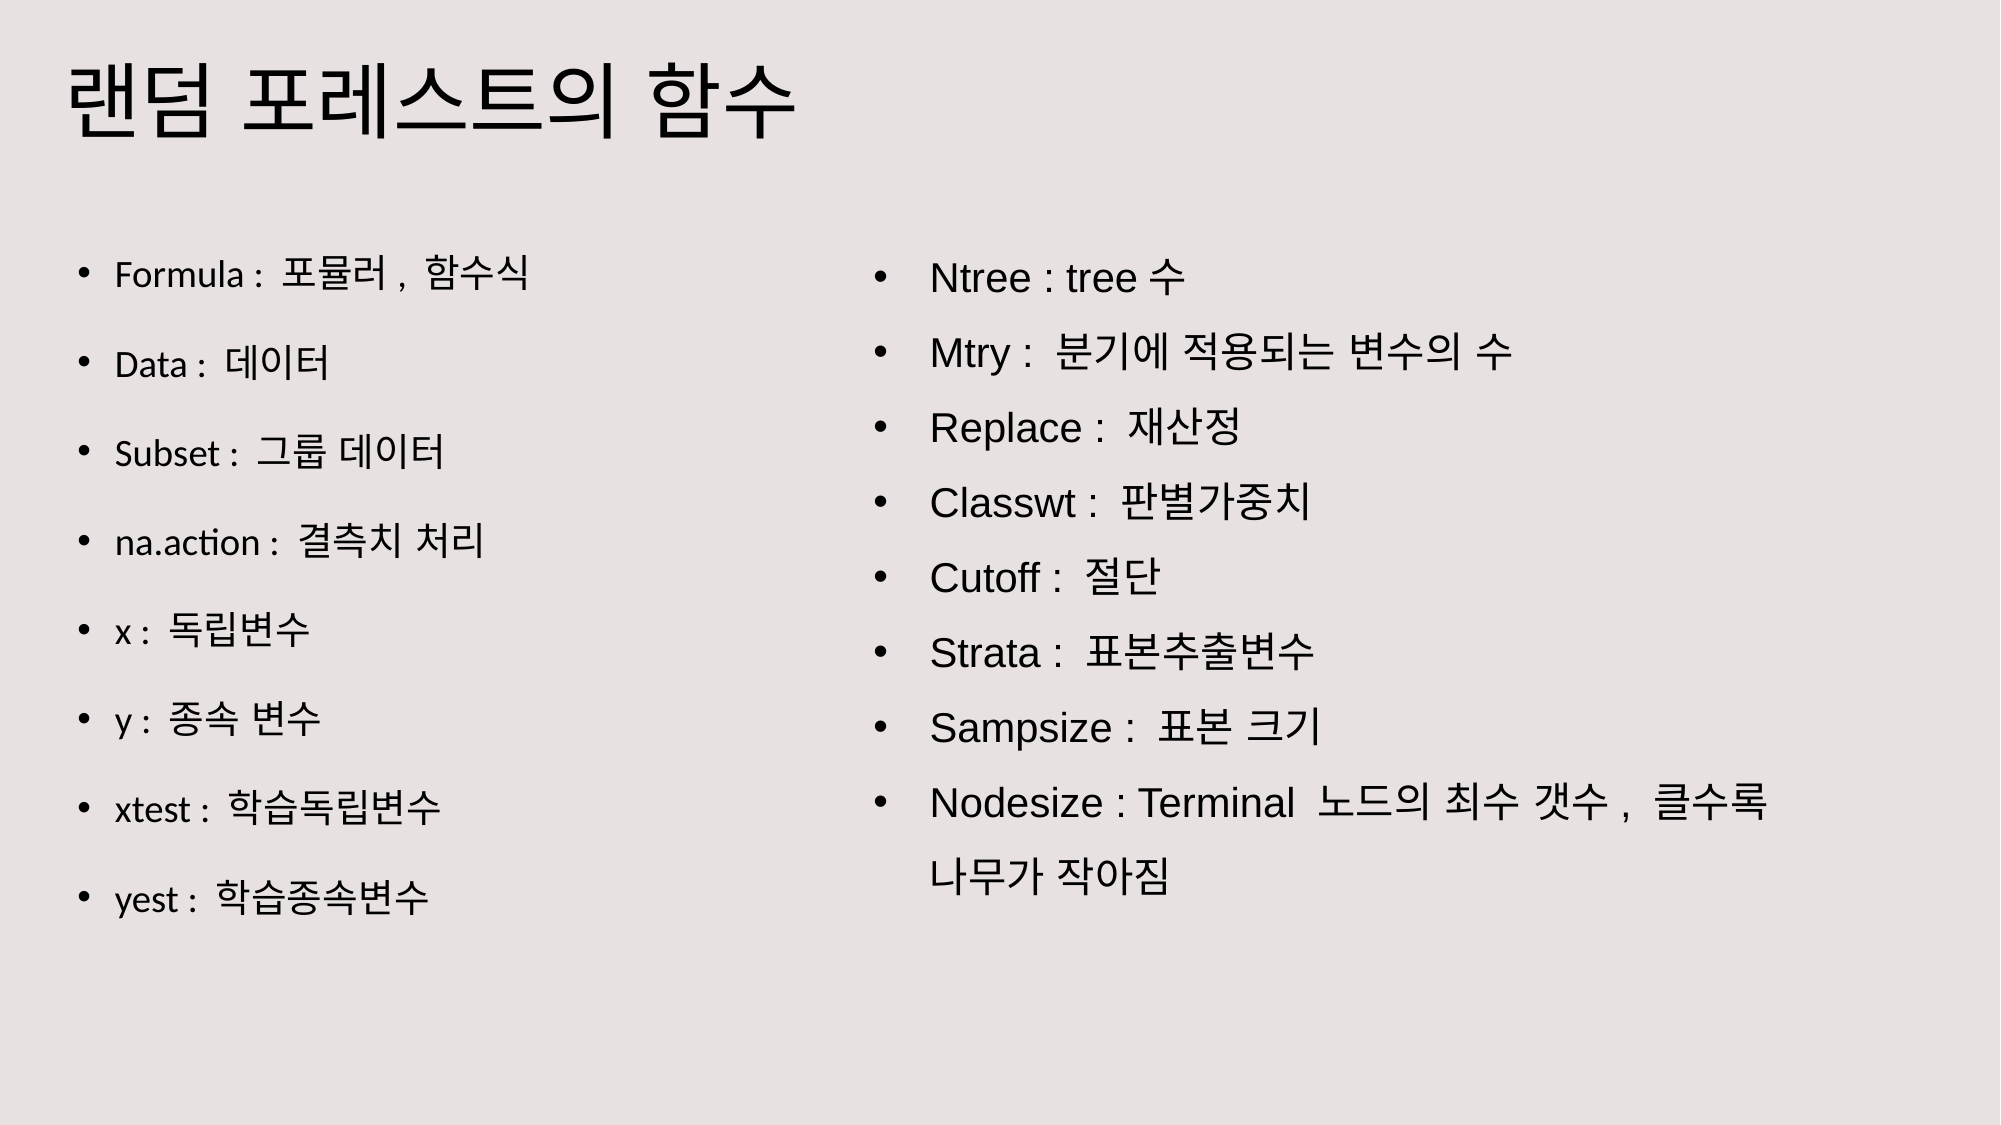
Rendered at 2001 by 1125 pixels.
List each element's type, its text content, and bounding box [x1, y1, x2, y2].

list Formula : 포뮬러, 함수식 Data : 데이터 Subset : 그룹 데이터 na.action : 결측치 처리 x : 독립변수 y : 종속 변수 xtest : 학습독립변수 yest : 학습종속변수 [62, 218, 629, 933]
text_box Ntree : tree수 Mtry : 분기에 적용되는 변수의 수 Replace : 재산정 Classwt : 판별가중치 Cutoff : 절단 Strata : 표본추출변수 Sampsize : 표본 크기 Nodesize : Terminal 노드의 최수 갯수, 클수록 나무가 작아짐 [858, 218, 1784, 959]
title 랜덤 포레스트의 함수 [49, 34, 1434, 177]
